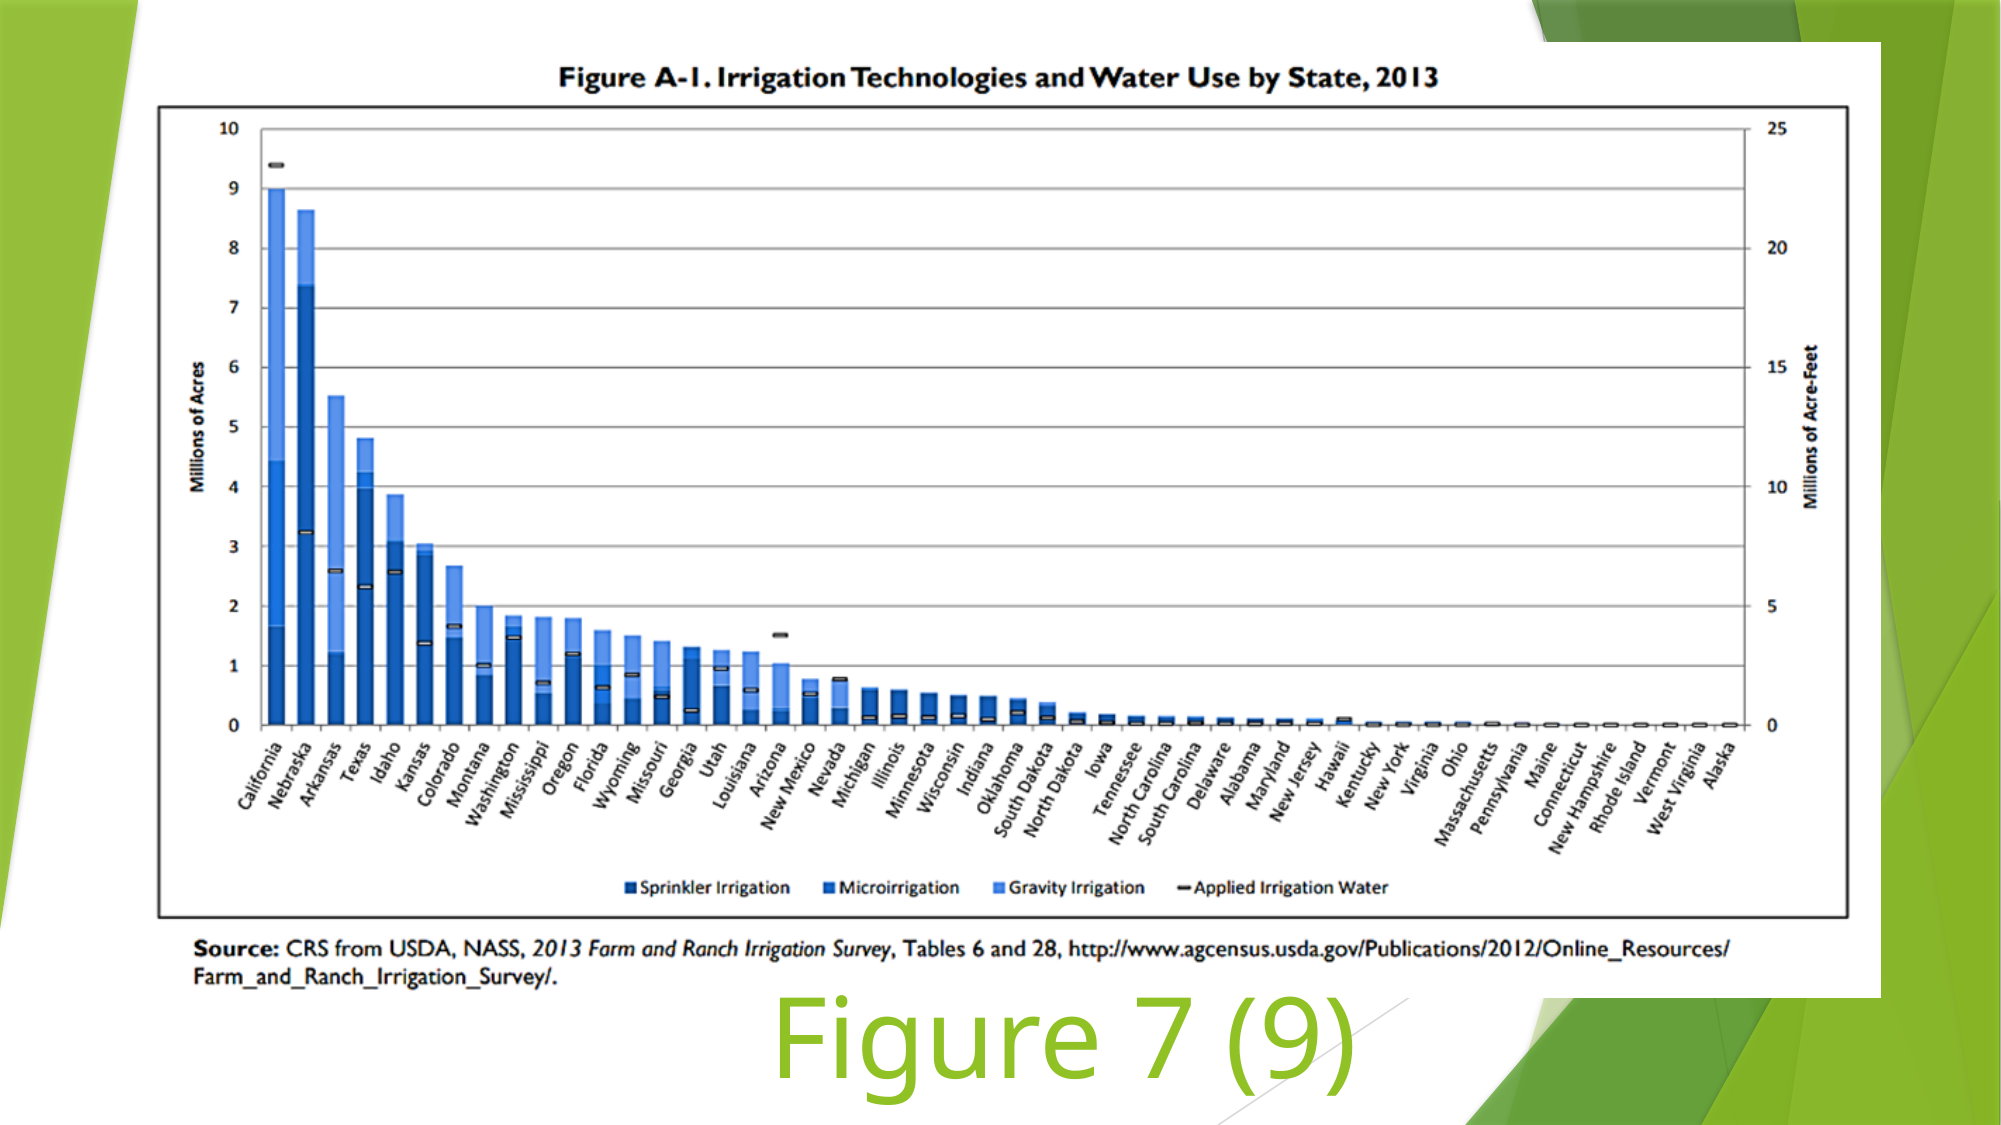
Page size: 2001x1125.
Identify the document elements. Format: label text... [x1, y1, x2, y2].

picture [143, 42, 1882, 999]
title Figure 7 (9) [668, 1008, 1373, 1109]
